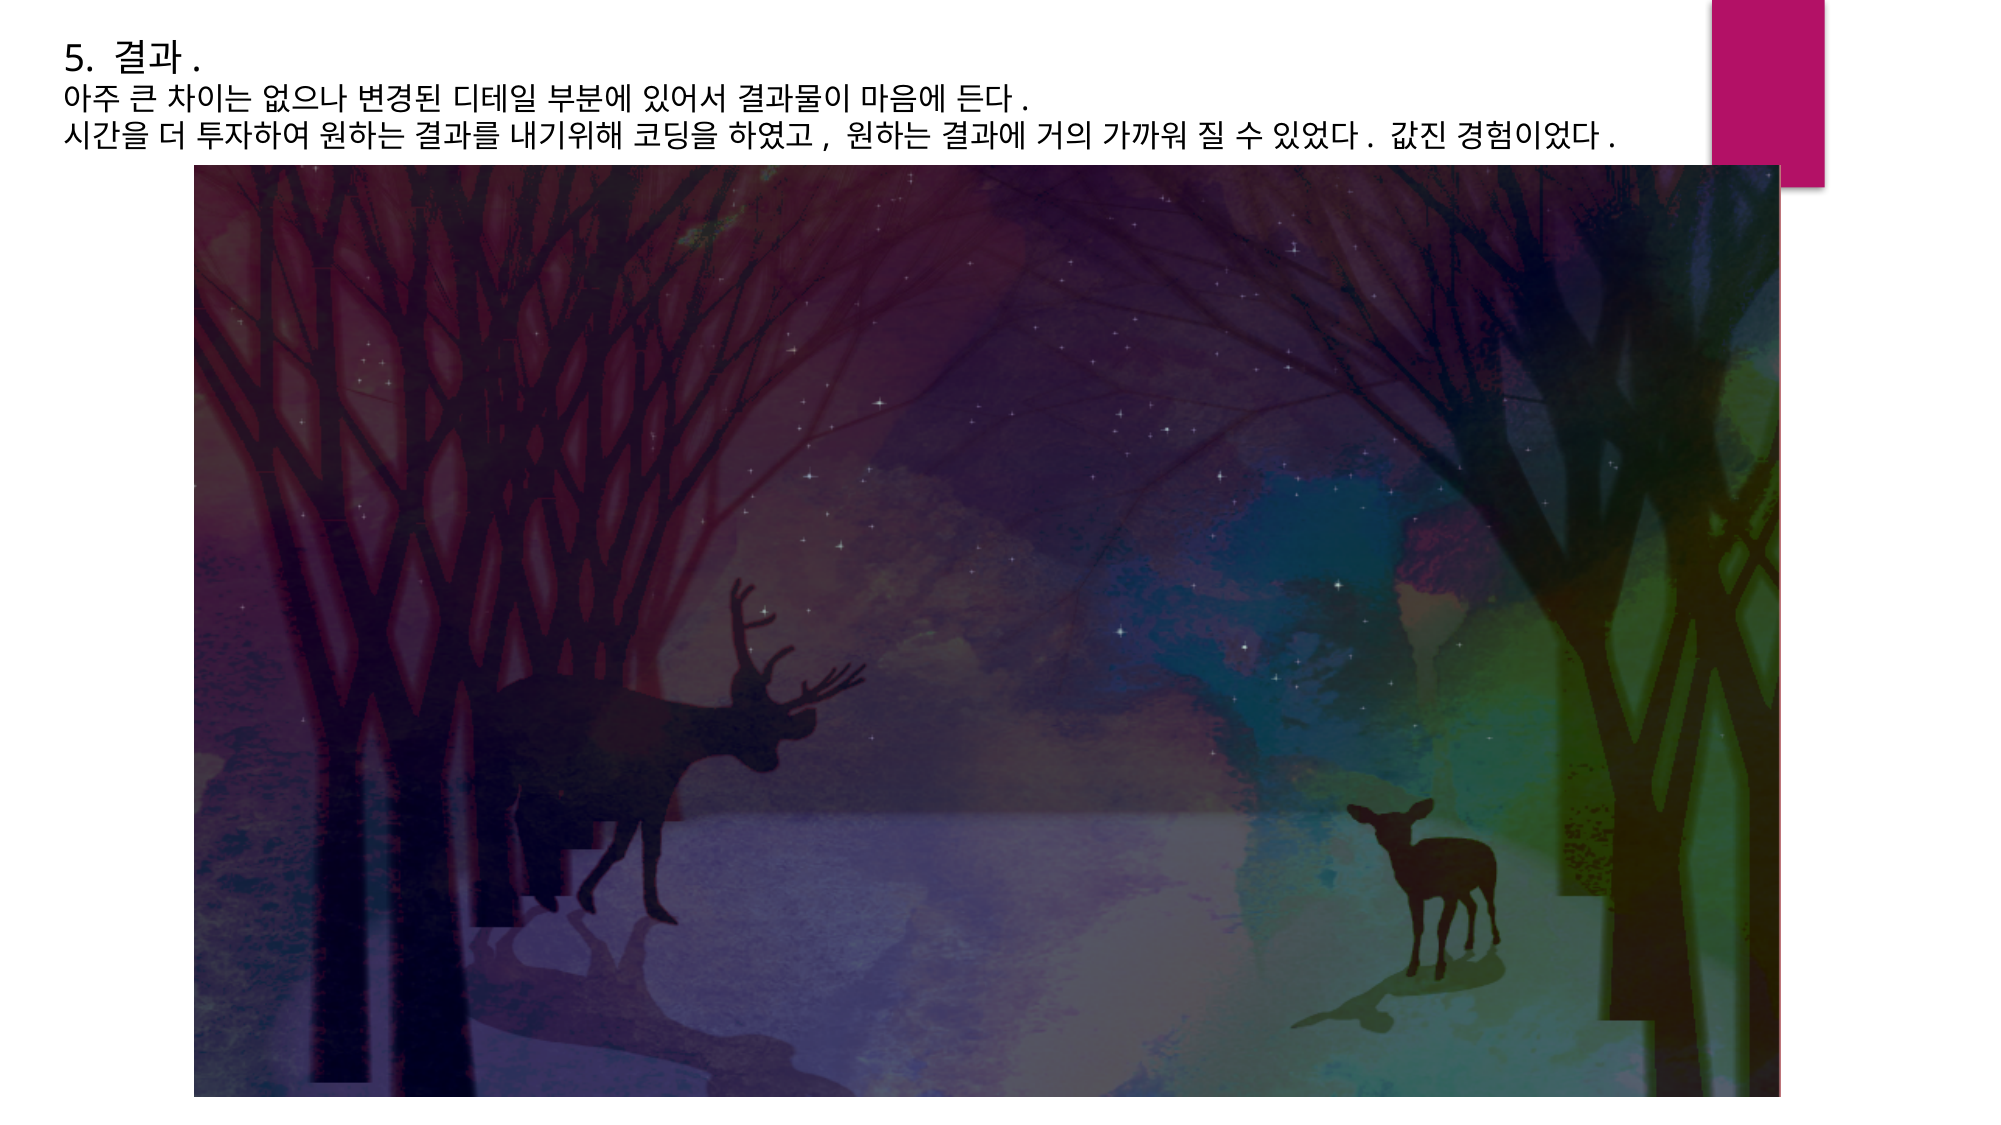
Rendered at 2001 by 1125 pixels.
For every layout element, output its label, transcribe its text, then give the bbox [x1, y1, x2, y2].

text_box 5. 결과. 아주 큰 차이는 없으나 변경된 디테일 부분에 있어서 결과물이 마음에 든다. 시간을 더 투자하여 원하는 결과를 내기위해 코딩을 하였고, 원하는 결과에 거의 가까워 질 수 있었다. 값진 경험이었다. [48, 26, 1746, 161]
picture [193, 165, 1782, 1098]
